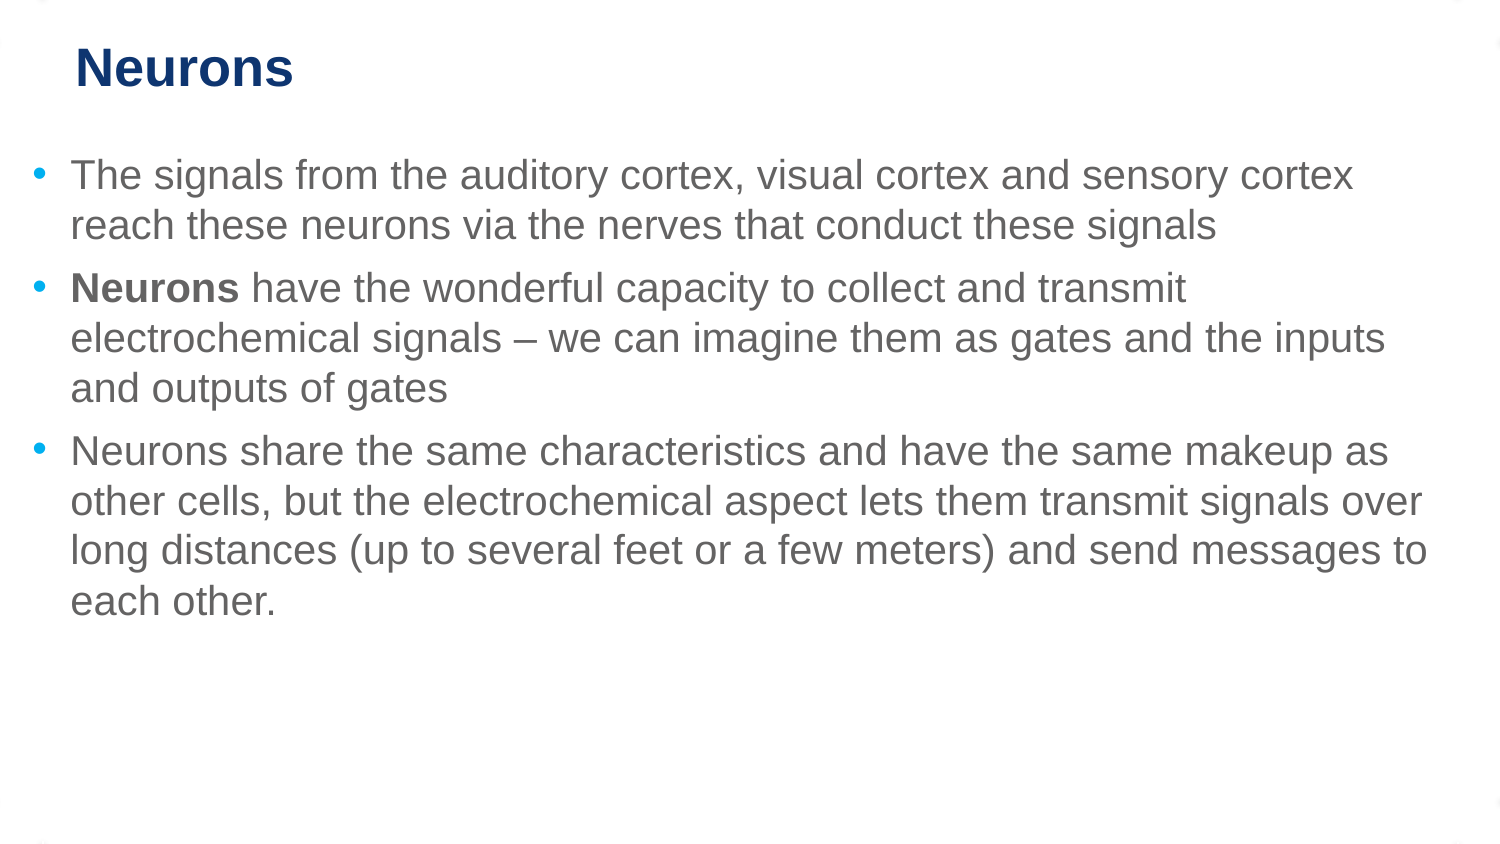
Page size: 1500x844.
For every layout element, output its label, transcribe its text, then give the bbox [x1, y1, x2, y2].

title Neurons [74, 18, 1426, 117]
list The signals from the auditory cortex, visual cortex and sensory cortex reach these neurons via the nerves that conduct these signals Neurons have the wonderful capacity to collect and transmit electrochemical signals – we can imagine them as gates and the inputs and outputs of gates Neurons share the same characteristics and have the same makeup as other cells, but the electrochemical aspect lets them transmit signals over long distances (up to several feet or a few meters) and send messages to each other. [24, 140, 1463, 816]
